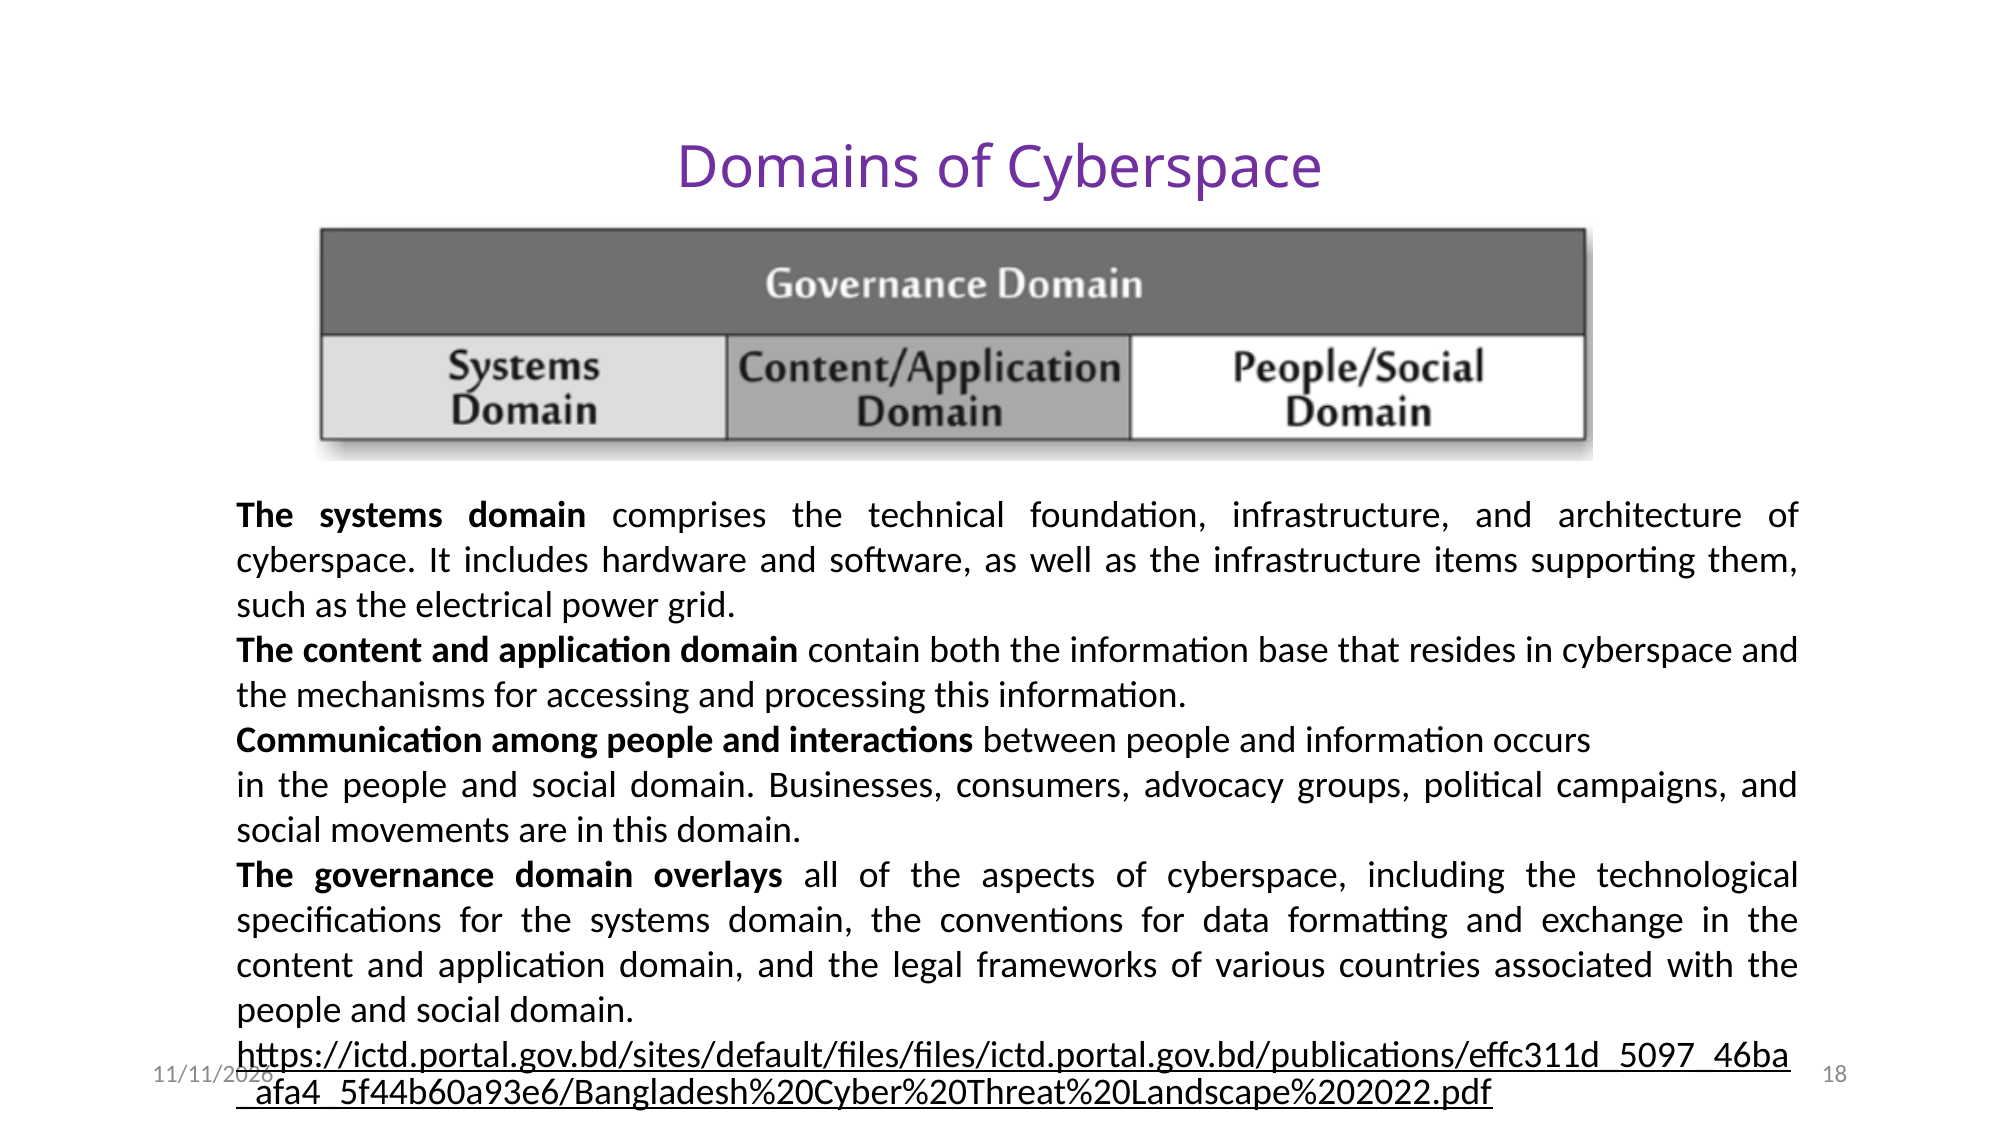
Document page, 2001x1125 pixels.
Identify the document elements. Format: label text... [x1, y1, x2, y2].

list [306, 208, 1593, 461]
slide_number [137, 1042, 221, 1103]
slide_number 18 [1815, 1042, 1863, 1103]
text_box The systems domain comprises the technical foundation, infrastructure, and architecture of cyberspace. It includes hardware and software, as well as the infrastructure items supporting them, such as the electrical power grid. The content and application domain contain both the information base that resides in cyberspace and the mechanisms for accessing and processing this information. Communication among people and interactions between people and information occurs in the people and social domain. Businesses, consumers, advocacy groups, political campaigns, and social movements are in this domain. The governance domain overlays all of the aspects of cyberspace, including the technological specifications for the systems domain, the conventions for data formatting and exchange in the content and application domain, and the legal frameworks of various countries associated with the people and social domain. https://ictd.portal.gov.bd/sites/default/files/files/ictd.portal.gov.bd/publications/effc311d_5097_46ba_afa4_5f44b60a93e6/Bangladesh%20Cyber%20Threat%20Landscape%202022.pdf [221, 482, 1815, 1125]
title Domains of Cyberspace [137, 59, 1863, 278]
